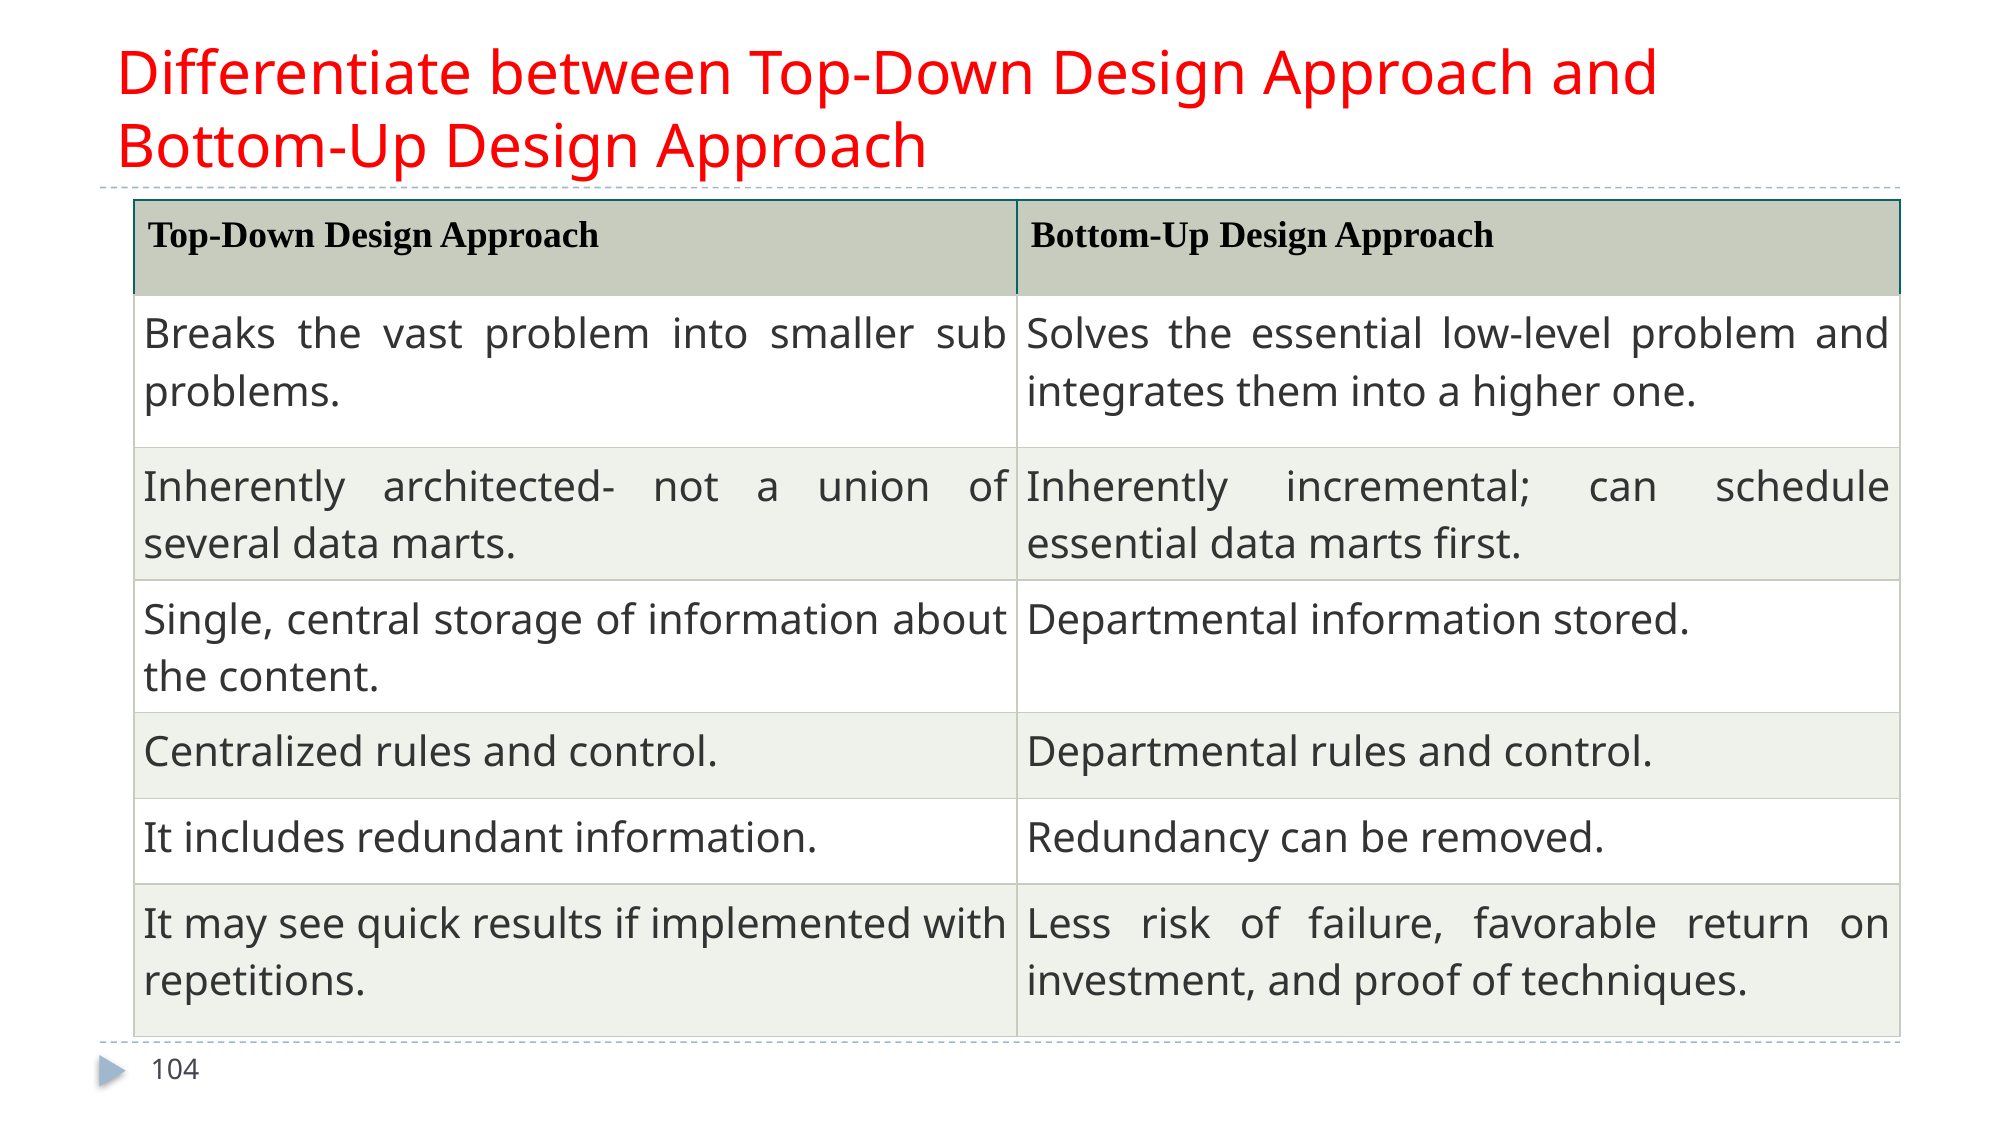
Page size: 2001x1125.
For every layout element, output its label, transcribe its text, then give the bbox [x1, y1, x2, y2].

table_cell Inherently architected- not a union of several data marts. [135, 448, 1016, 579]
slide_number 104 [133, 1042, 568, 1103]
table_cell Solves the essential low-level problem and integrates them into a higher one. [1018, 296, 1899, 447]
table_cell Less risk of failure, favorable return on investment, and proof of techniques. [1018, 885, 1899, 1036]
table_cell It includes redundant information. [135, 799, 1016, 883]
table_cell Redundancy can be removed. [1018, 799, 1899, 883]
table_cell Breaks the vast problem into smaller sub problems. [135, 296, 1016, 447]
table_cell It may see quick results if implemented with repetitions. [135, 885, 1016, 1036]
table_cell Departmental rules and control. [1018, 713, 1899, 798]
title Differentiate between Top-Down Design Approach and Bottom-Up Design Approach [99, 24, 1900, 188]
table_header Bottom-Up Design Approach [1018, 201, 1899, 294]
table_cell Departmental information stored. [1018, 581, 1899, 712]
table_cell Inherently incremental; can schedule essential data marts first. [1018, 448, 1899, 579]
table_cell Single, central storage of information about the content. [135, 581, 1016, 712]
table_header Top-Down Design Approach [135, 201, 1016, 294]
table_cell Centralized rules and control. [135, 713, 1016, 798]
